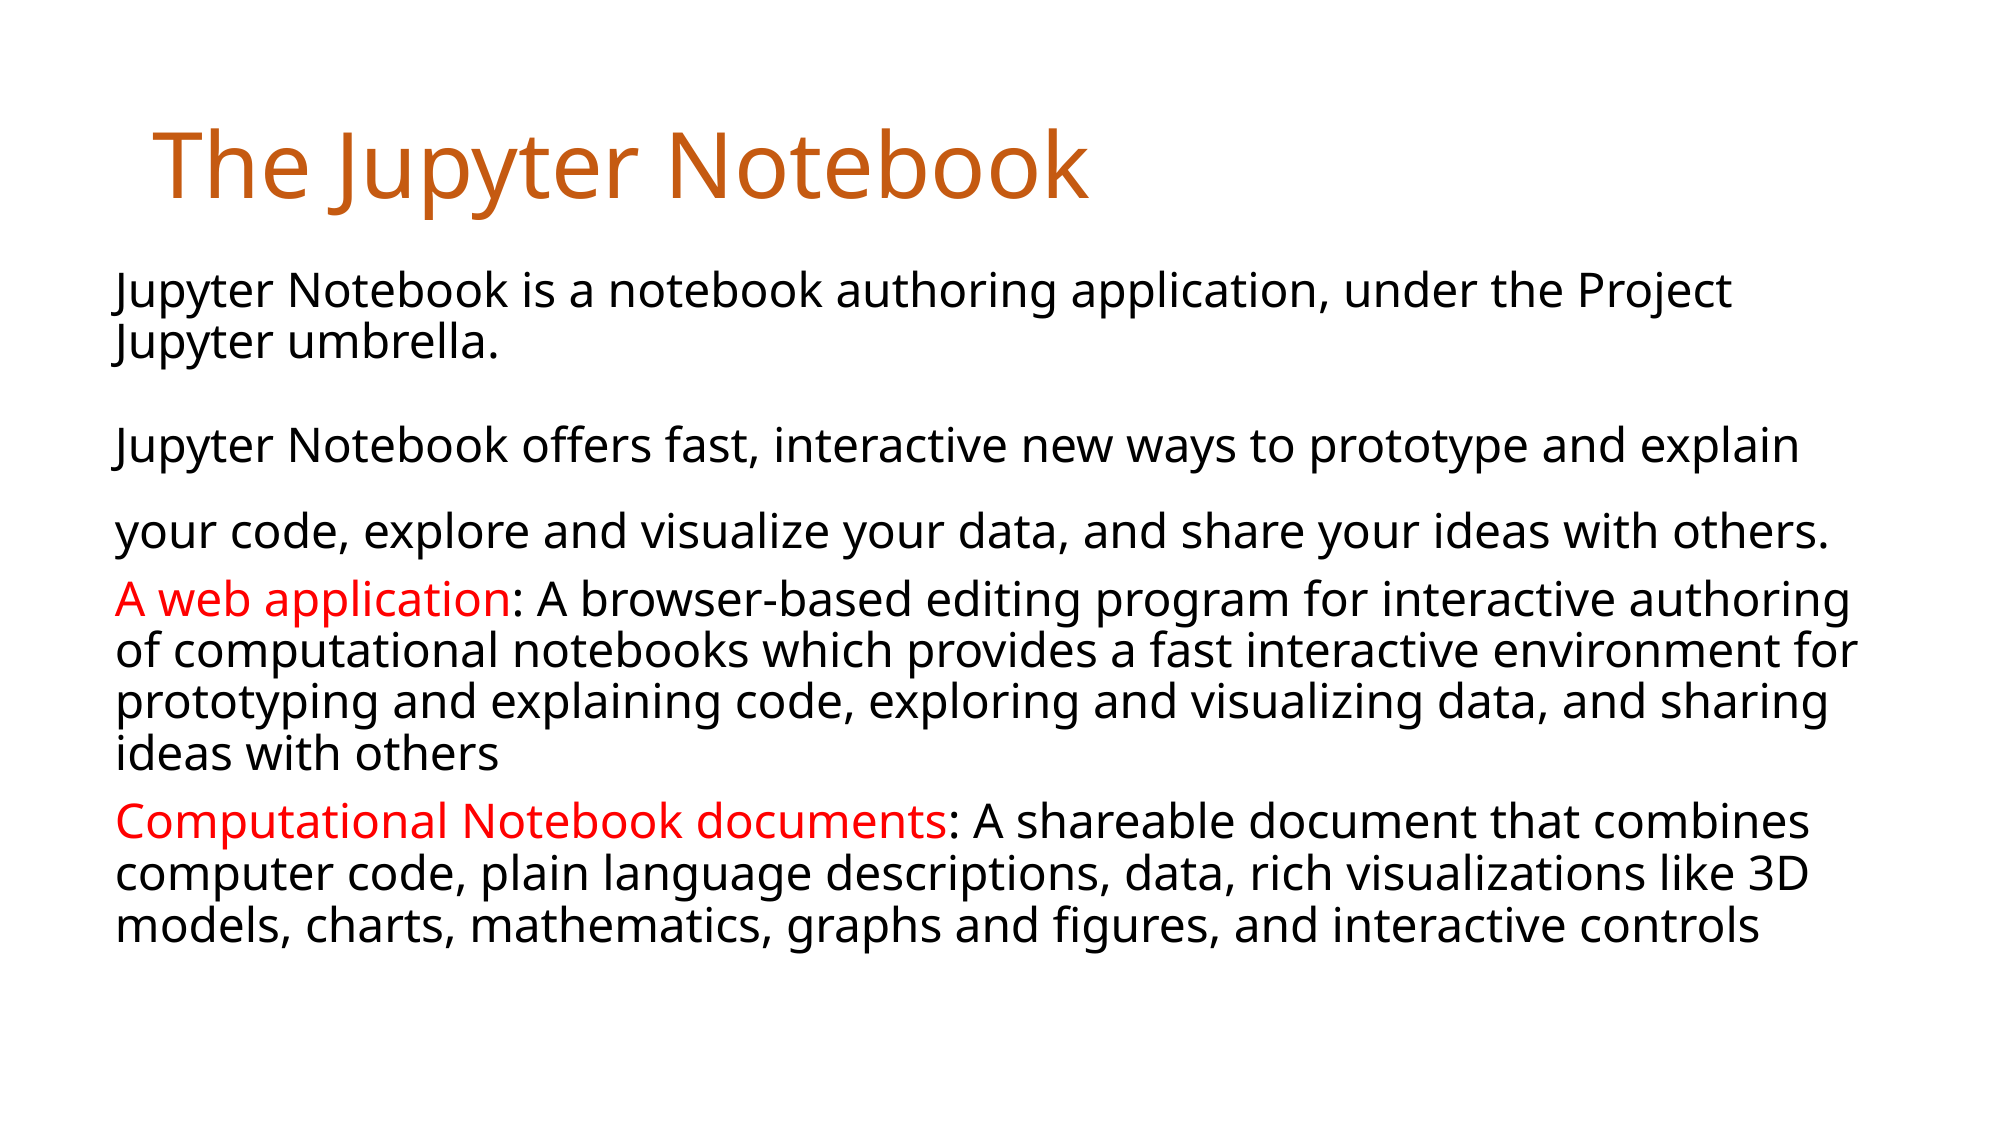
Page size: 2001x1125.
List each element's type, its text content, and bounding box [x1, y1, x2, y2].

title The Jupyter Notebook [137, 59, 1863, 258]
list Jupyter Notebook is a notebook authoring application, under the Project Jupyter umbrella. Jupyter Notebook offers fast, interactive new ways to prototype and explain your code, explore and visualize your data, and share your ideas with others. A web application: A browser-based editing program for interactive authoring of computational notebooks which provides a fast interactive environment for prototyping and explaining code, exploring and visualizing data, and sharing ideas with others Computational Notebook documents: A shareable document that combines computer code, plain language descriptions, data, rich visualizations like 3D models, charts, mathematics, graphs and figures, and interactive controls [99, 258, 1918, 973]
